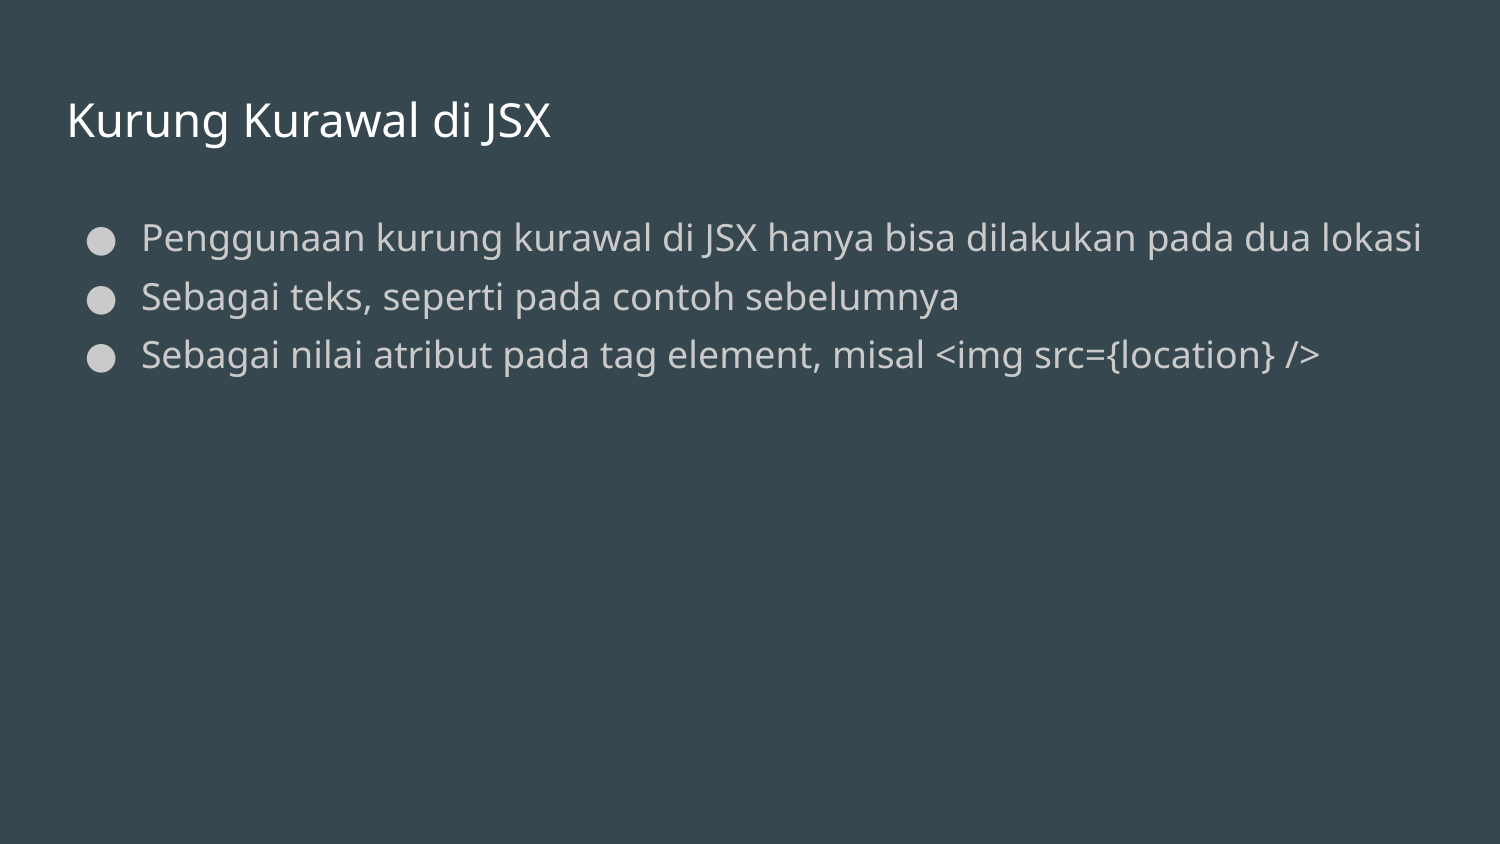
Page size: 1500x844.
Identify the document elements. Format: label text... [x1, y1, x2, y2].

list Penggunaan kurung kurawal di JSX hanya bisa dilakukan pada dua lokasi Sebagai teks, seperti pada contoh sebelumnya Sebagai nilai atribut pada tag element, misal <img src={location} /> [51, 189, 1449, 750]
title Kurung Kurawal di JSX [51, 72, 1449, 167]
